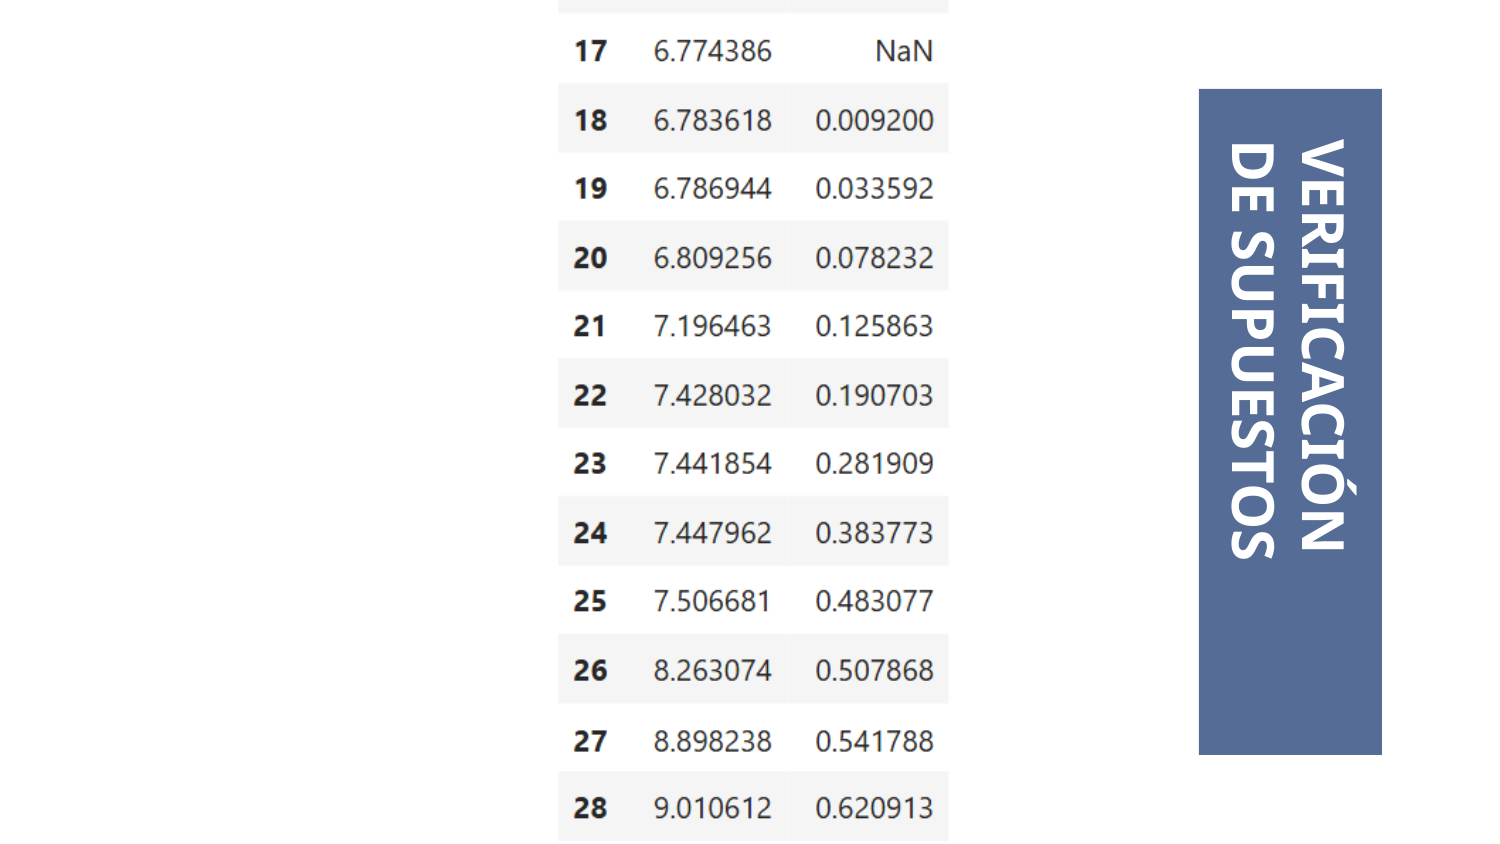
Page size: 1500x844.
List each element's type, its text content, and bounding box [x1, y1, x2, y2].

picture [545, 0, 955, 844]
text_box [1198, 88, 1382, 755]
title VERIFICACIÓN DE SUPUESTOS [1205, 124, 1396, 598]
